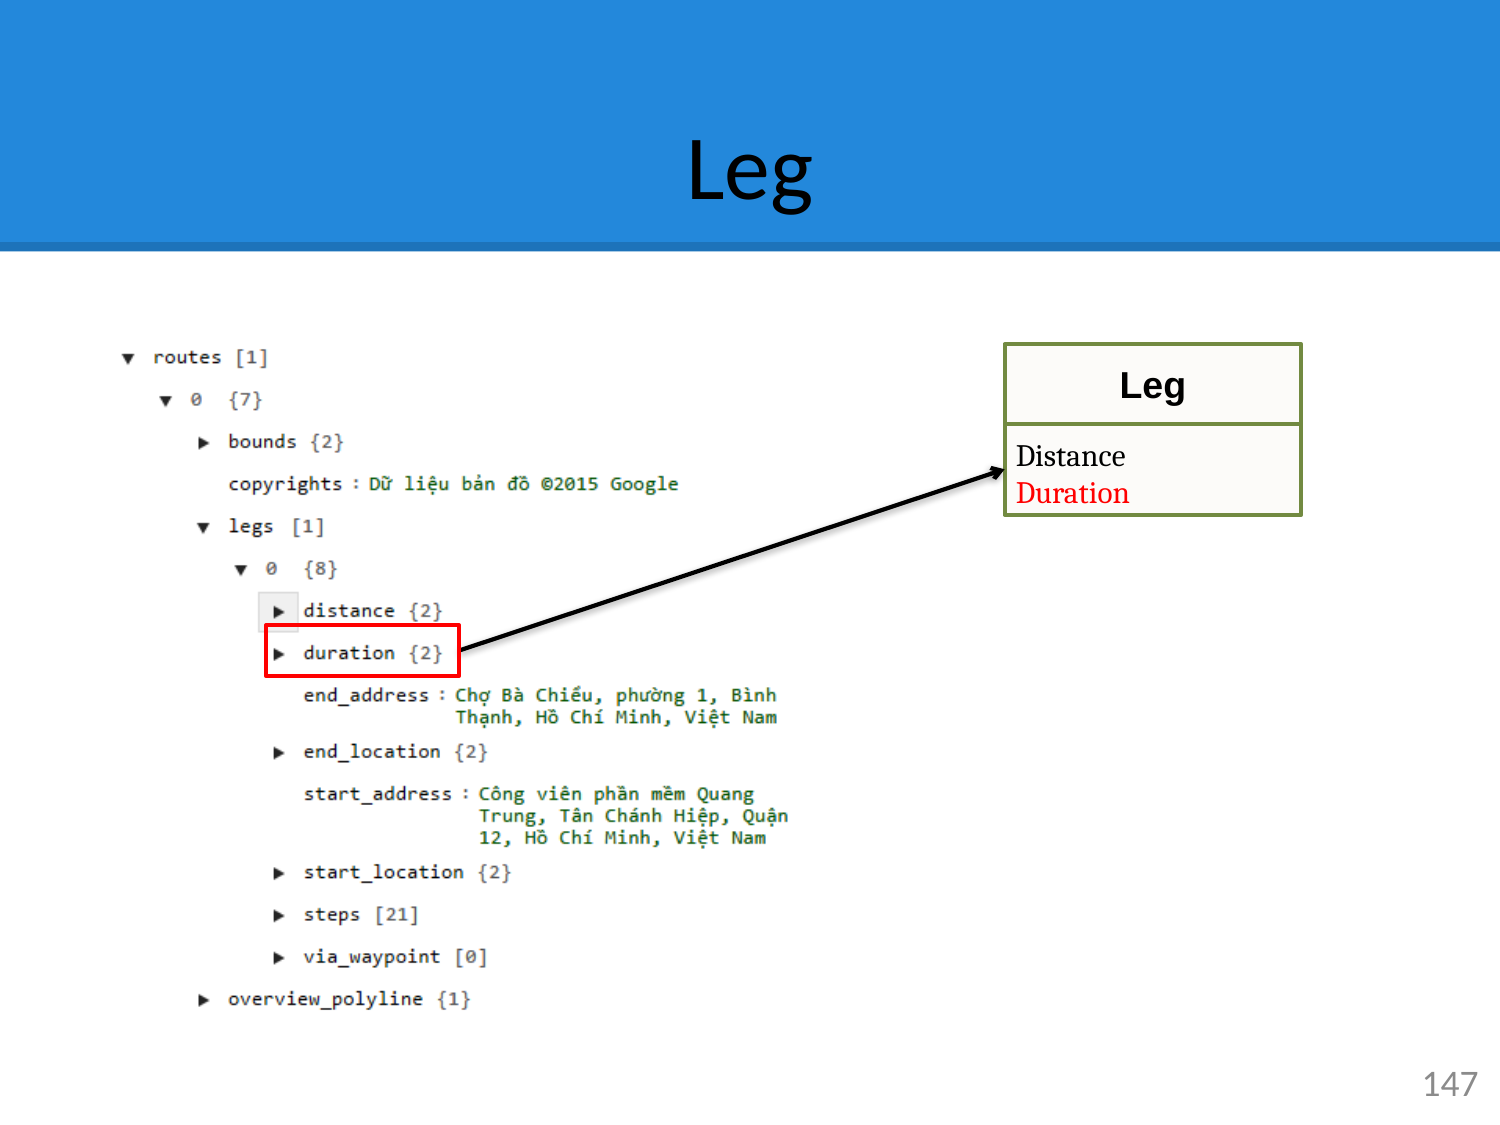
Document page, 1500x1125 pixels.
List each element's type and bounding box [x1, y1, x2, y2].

picture [97, 336, 794, 1021]
slide_number [1403, 1038, 1494, 1125]
text_box [458, 344, 1302, 651]
title [75, 45, 1425, 233]
